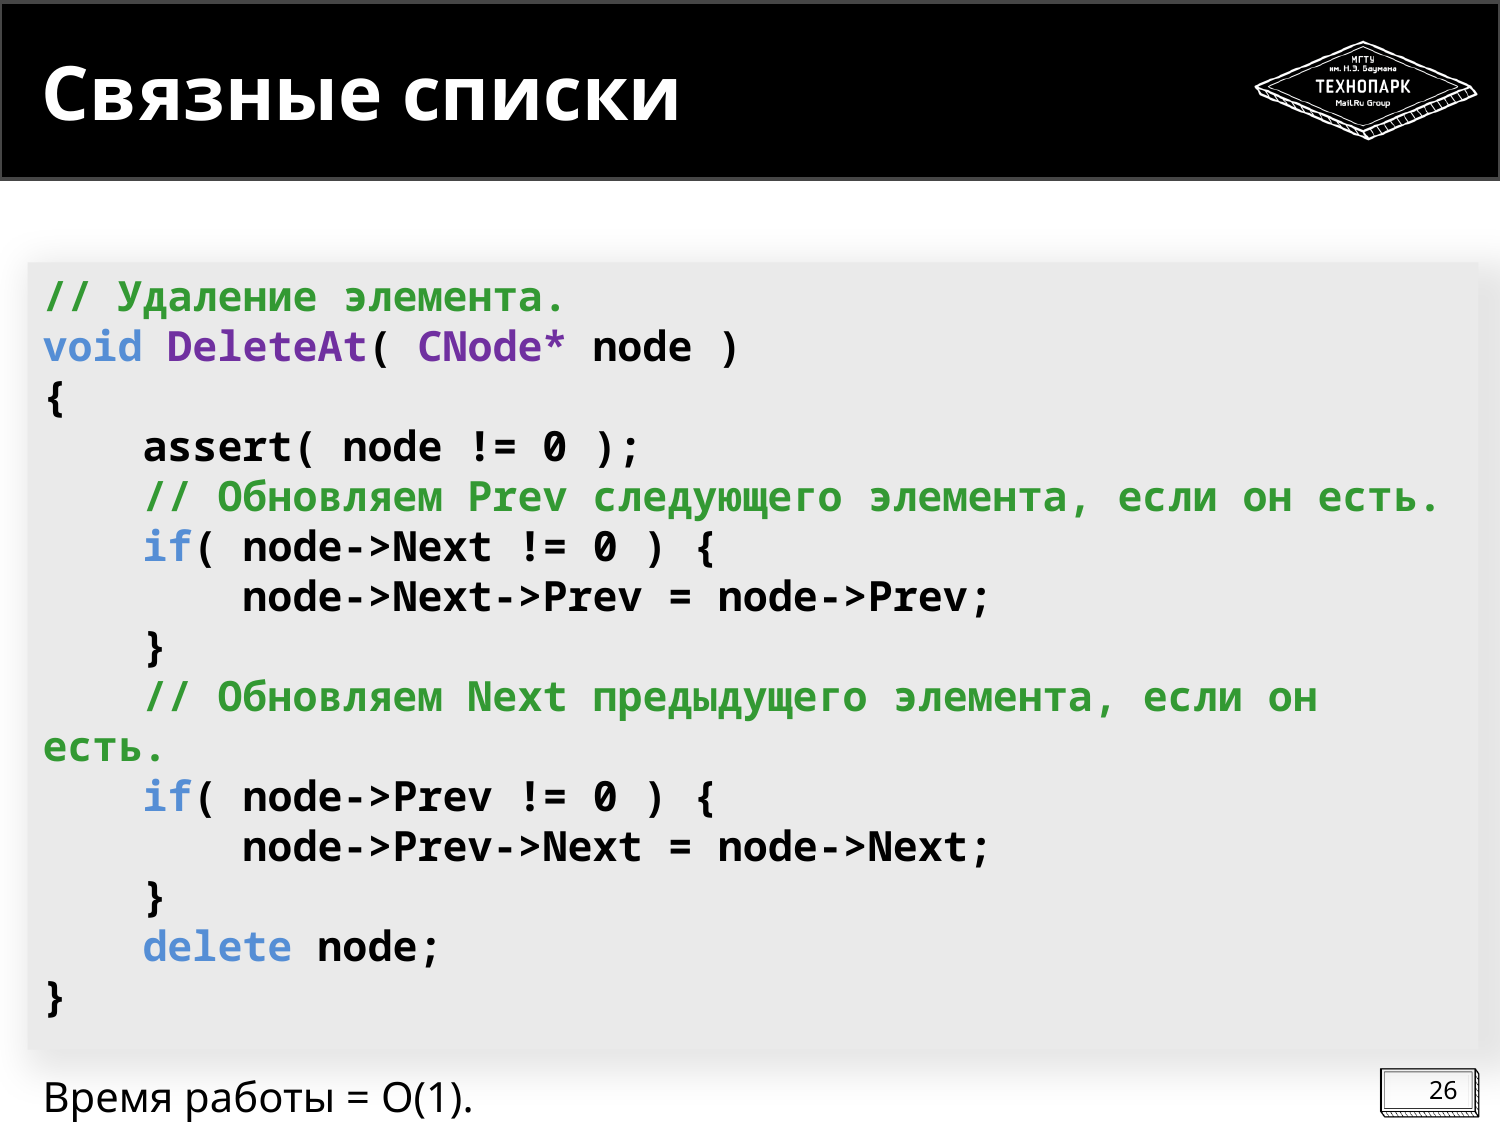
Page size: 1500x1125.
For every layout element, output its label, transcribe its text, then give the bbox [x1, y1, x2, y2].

picture [1366, 1060, 1495, 1125]
picture [1250, 19, 1492, 162]
title Связные списки [26, 15, 1250, 166]
slide_number 26 [1130, 1069, 1473, 1114]
list // Удаление элемента. void DeleteAt( CNode* node ) { assert( node != 0 ); // Обновляем Prev следующего элемента, если он есть. if( node->Next != 0 ) { node->Next->Prev = node->Prev; } // Обновляем Next предыдущего элемента, если он есть. if( node->Prev != 0 ) { node->Prev->Next = node->Next; } delete node; } Время работы = O(1). [27, 262, 1475, 1050]
